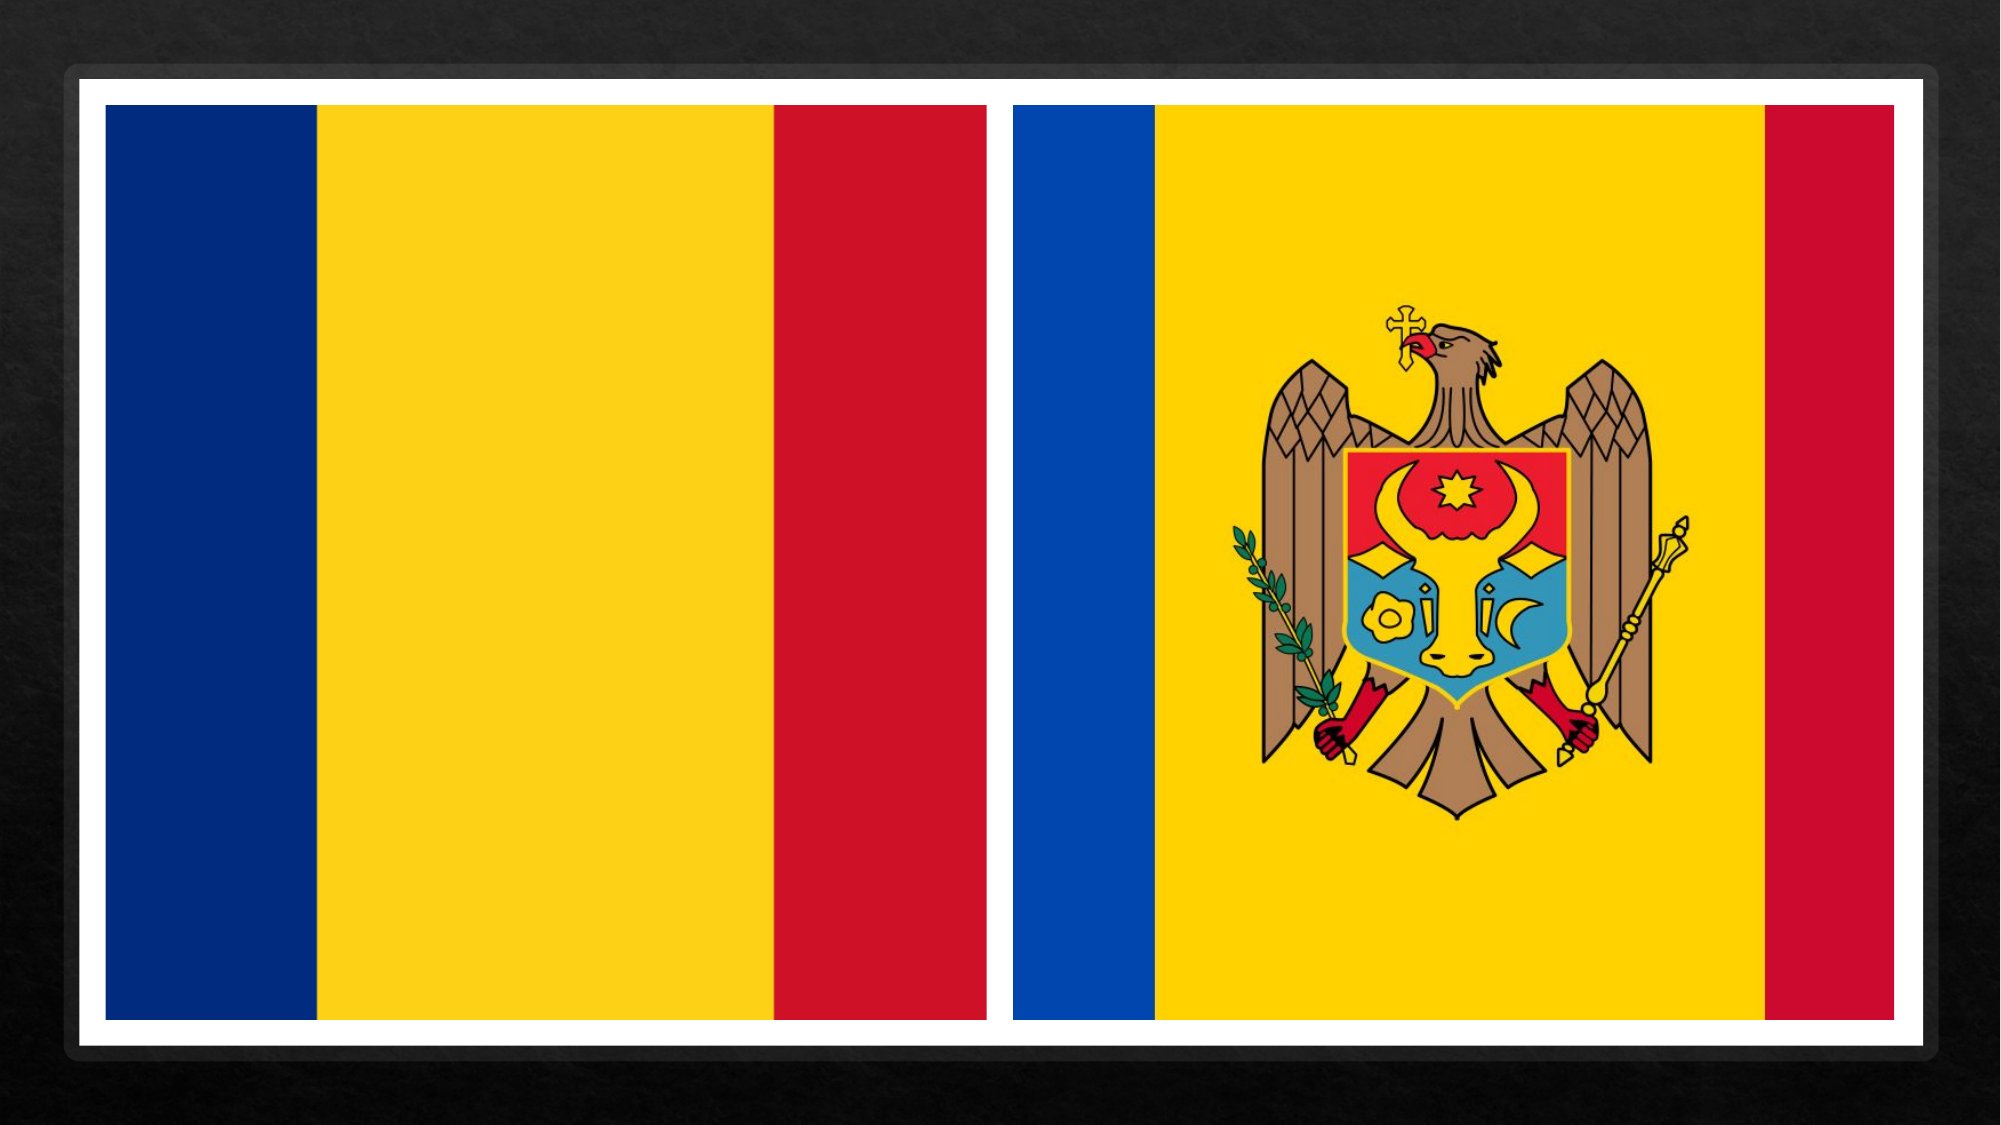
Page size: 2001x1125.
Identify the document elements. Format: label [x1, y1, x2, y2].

text_box [77, 77, 1925, 1048]
picture [0, 0, 2001, 1125]
